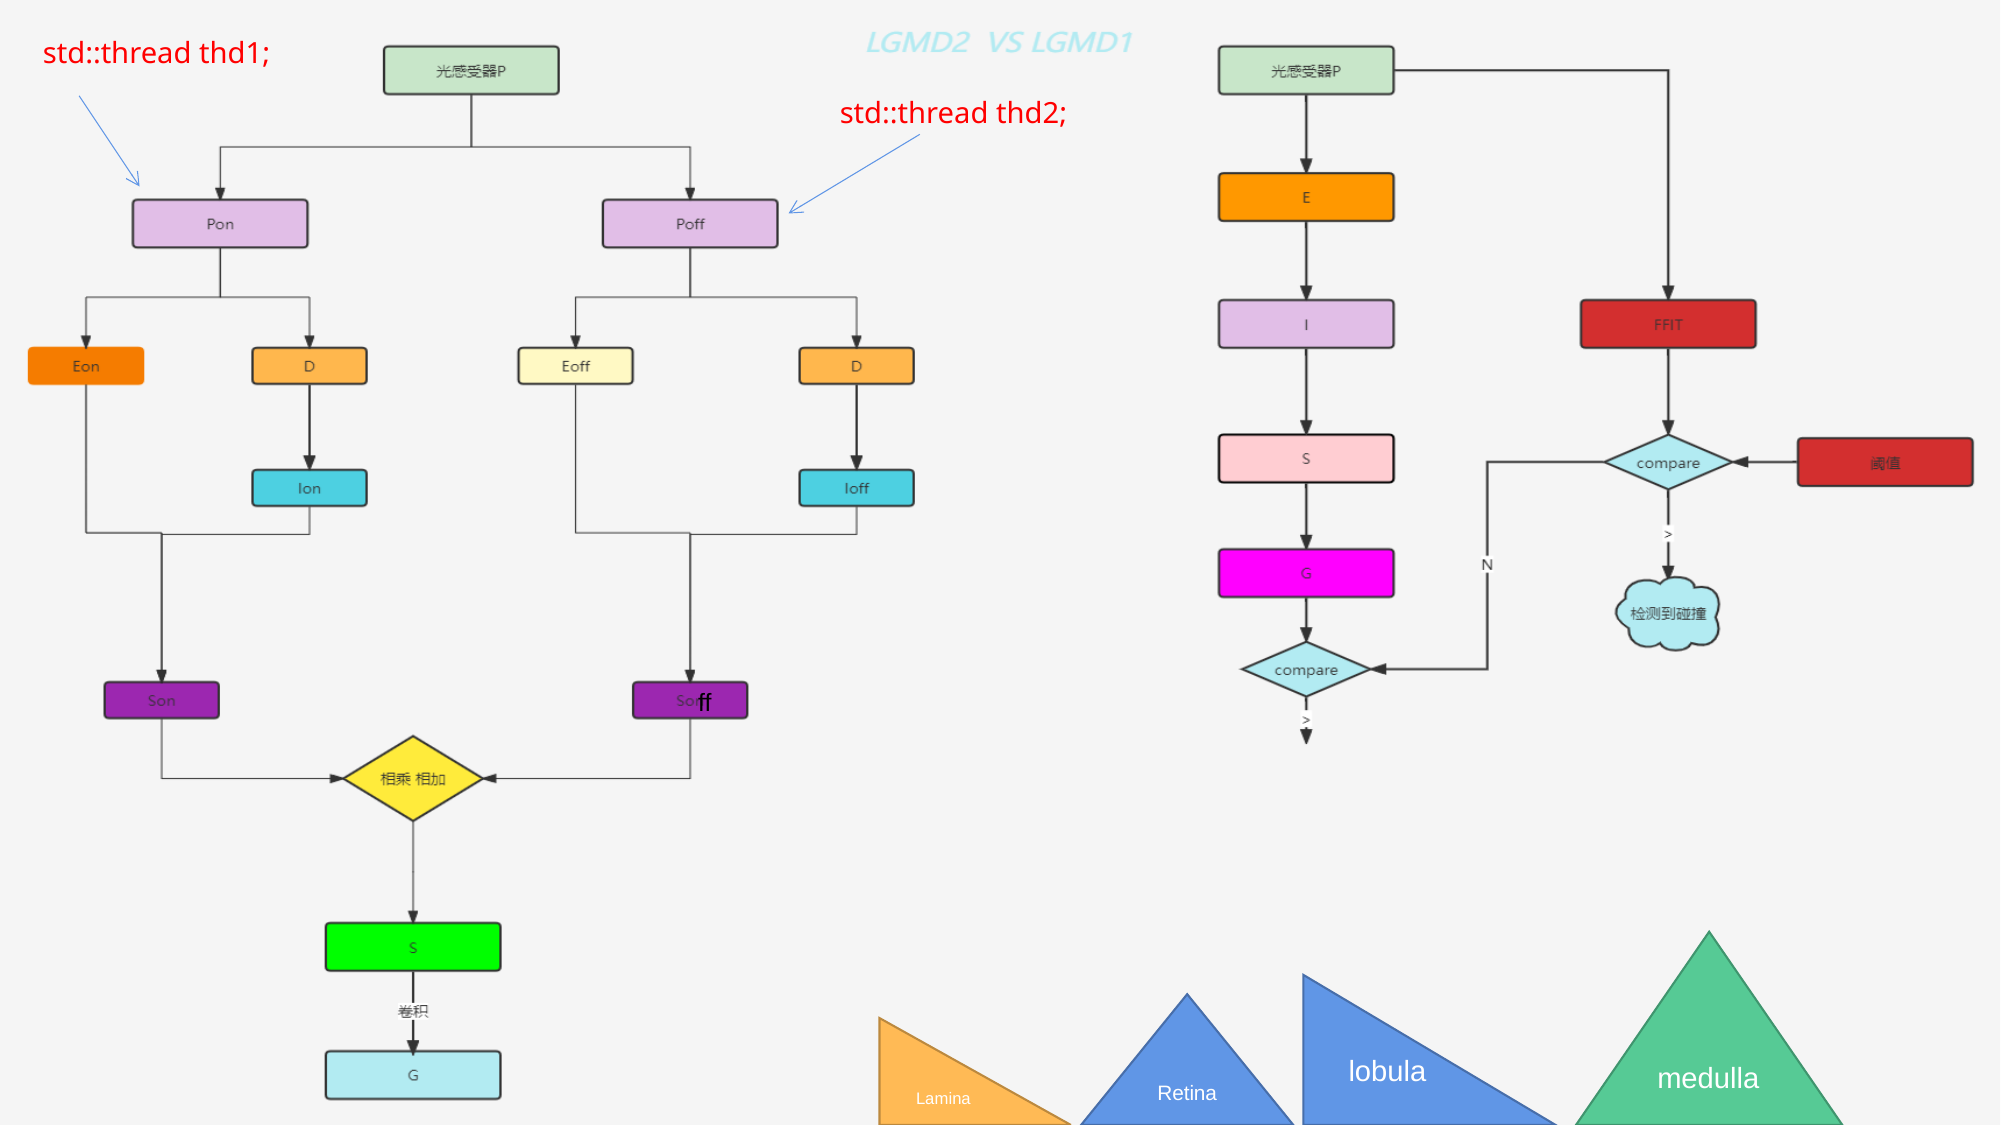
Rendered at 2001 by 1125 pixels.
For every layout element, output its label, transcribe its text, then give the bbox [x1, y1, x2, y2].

text_box lobula [1302, 973, 1558, 1125]
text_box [79, 95, 140, 187]
text_box std::thread thd1; [28, 27, 318, 108]
text_box Retina [1079, 992, 1295, 1125]
text_box Lamina [878, 1016, 1072, 1125]
text_box ff [662, 666, 1338, 727]
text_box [788, 134, 920, 214]
text_box std::thread thd2; [824, 87, 1120, 144]
text_box medulla [1574, 929, 1844, 1125]
picture [0, 0, 2001, 1125]
